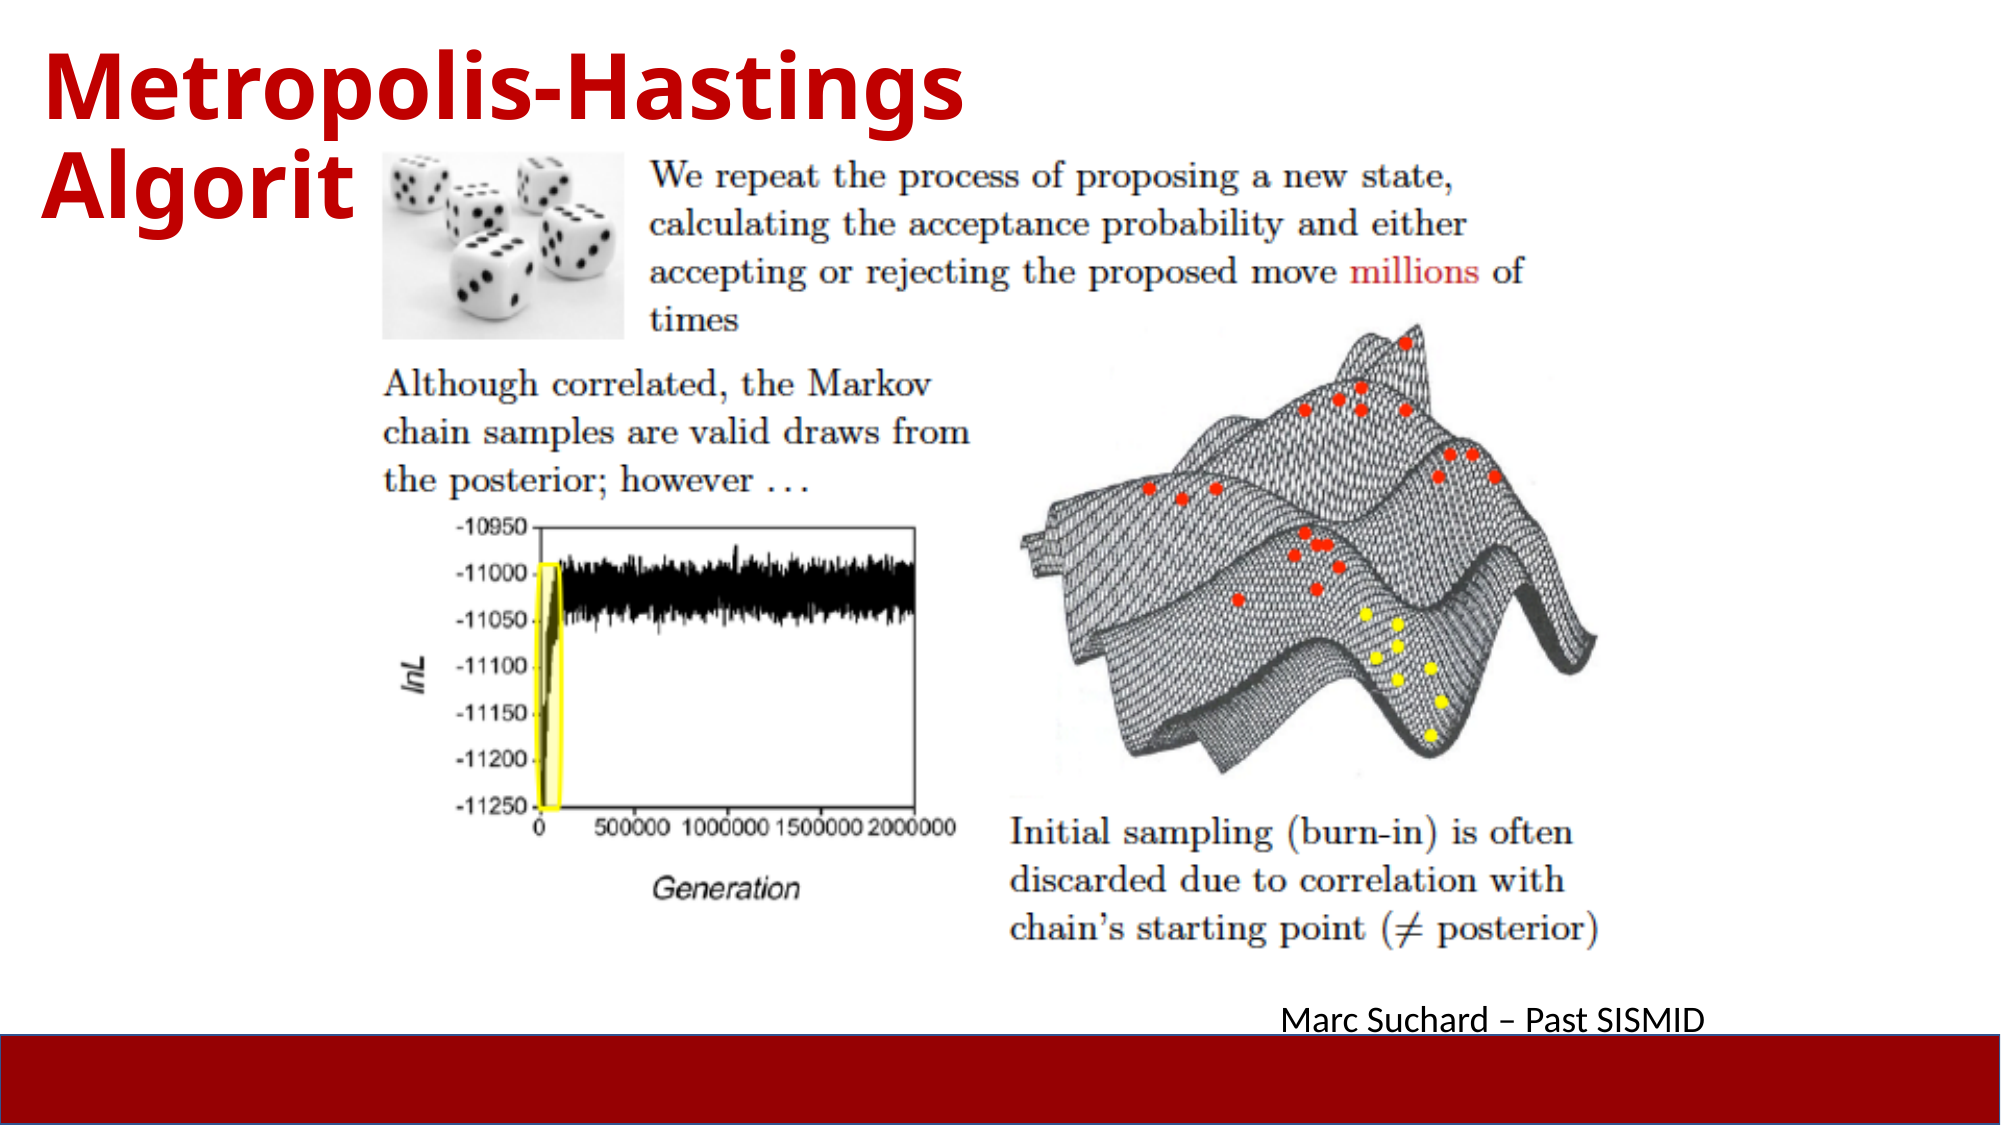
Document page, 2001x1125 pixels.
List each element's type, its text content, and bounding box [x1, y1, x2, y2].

picture [362, 142, 1619, 961]
text_box Metropolis-Hastings Algorithm [26, 33, 1321, 251]
text_box Marc Suchard – Past SISMID [1265, 987, 1721, 1047]
